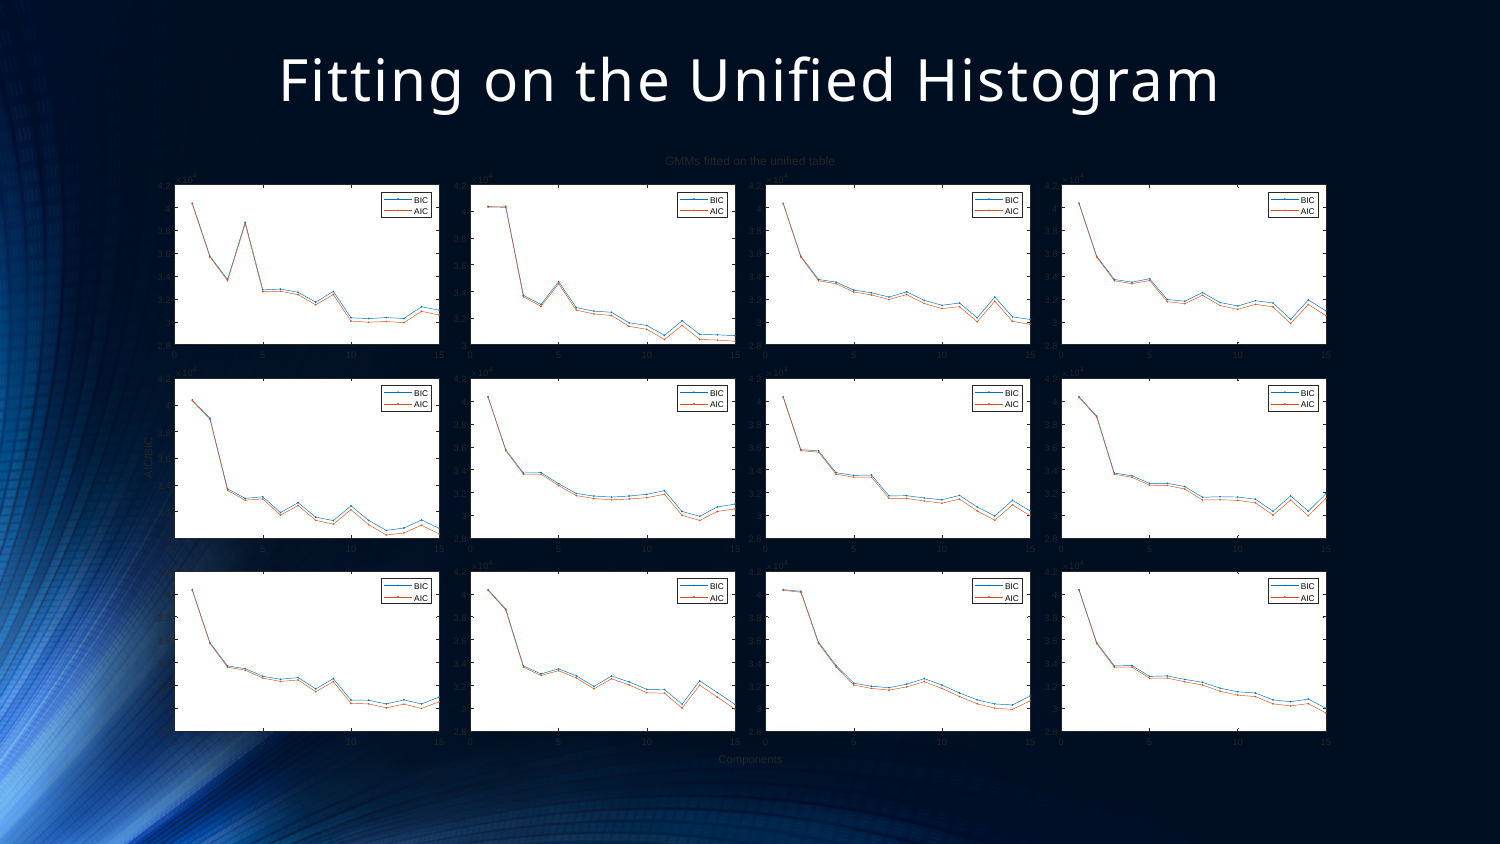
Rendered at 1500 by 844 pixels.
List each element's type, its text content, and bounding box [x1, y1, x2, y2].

picture [0, 122, 1500, 844]
title Fitting on the Unified Histogram [0, 0, 1500, 122]
